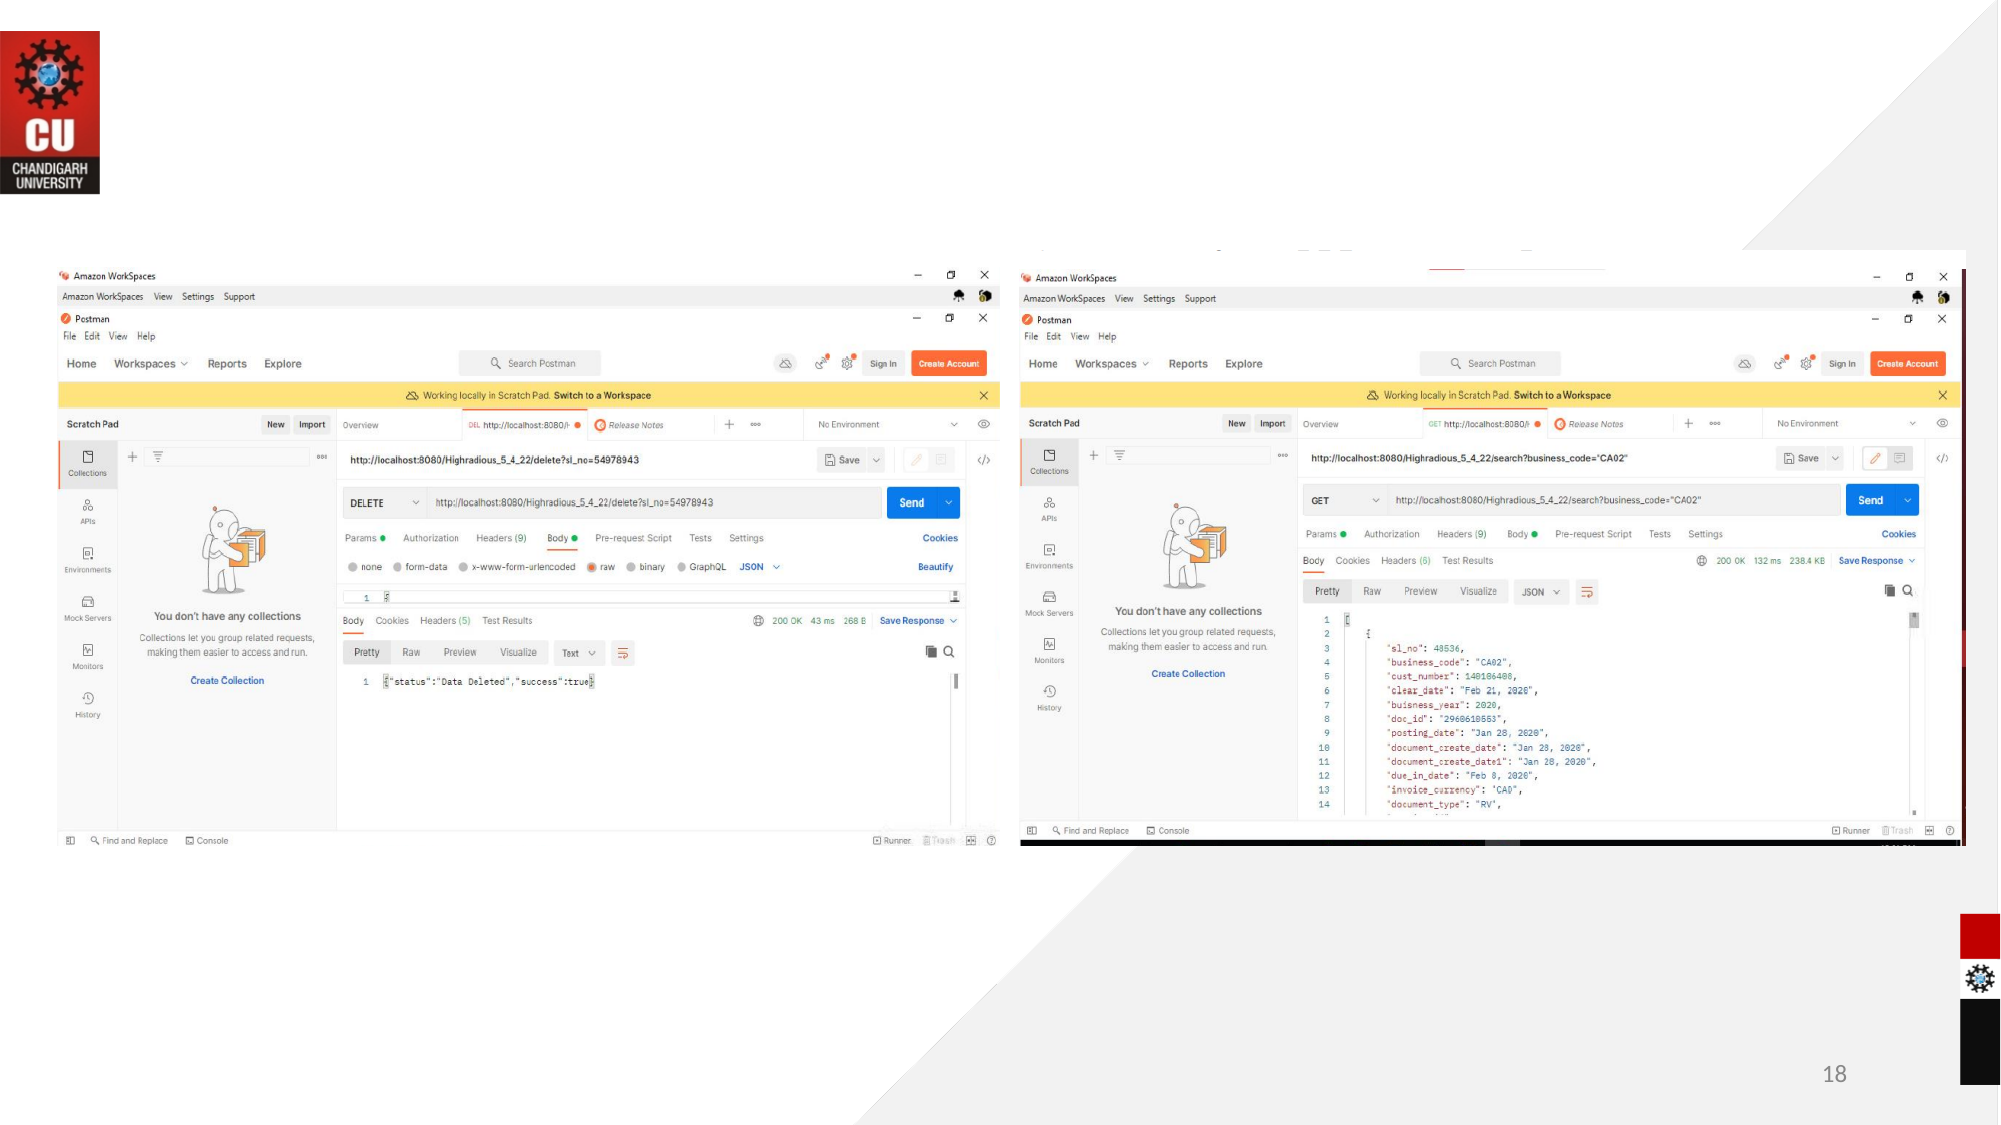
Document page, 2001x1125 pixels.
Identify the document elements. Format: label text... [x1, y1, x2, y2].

slide_number 18 [1412, 1042, 1863, 1103]
picture [0, 0, 2001, 1125]
